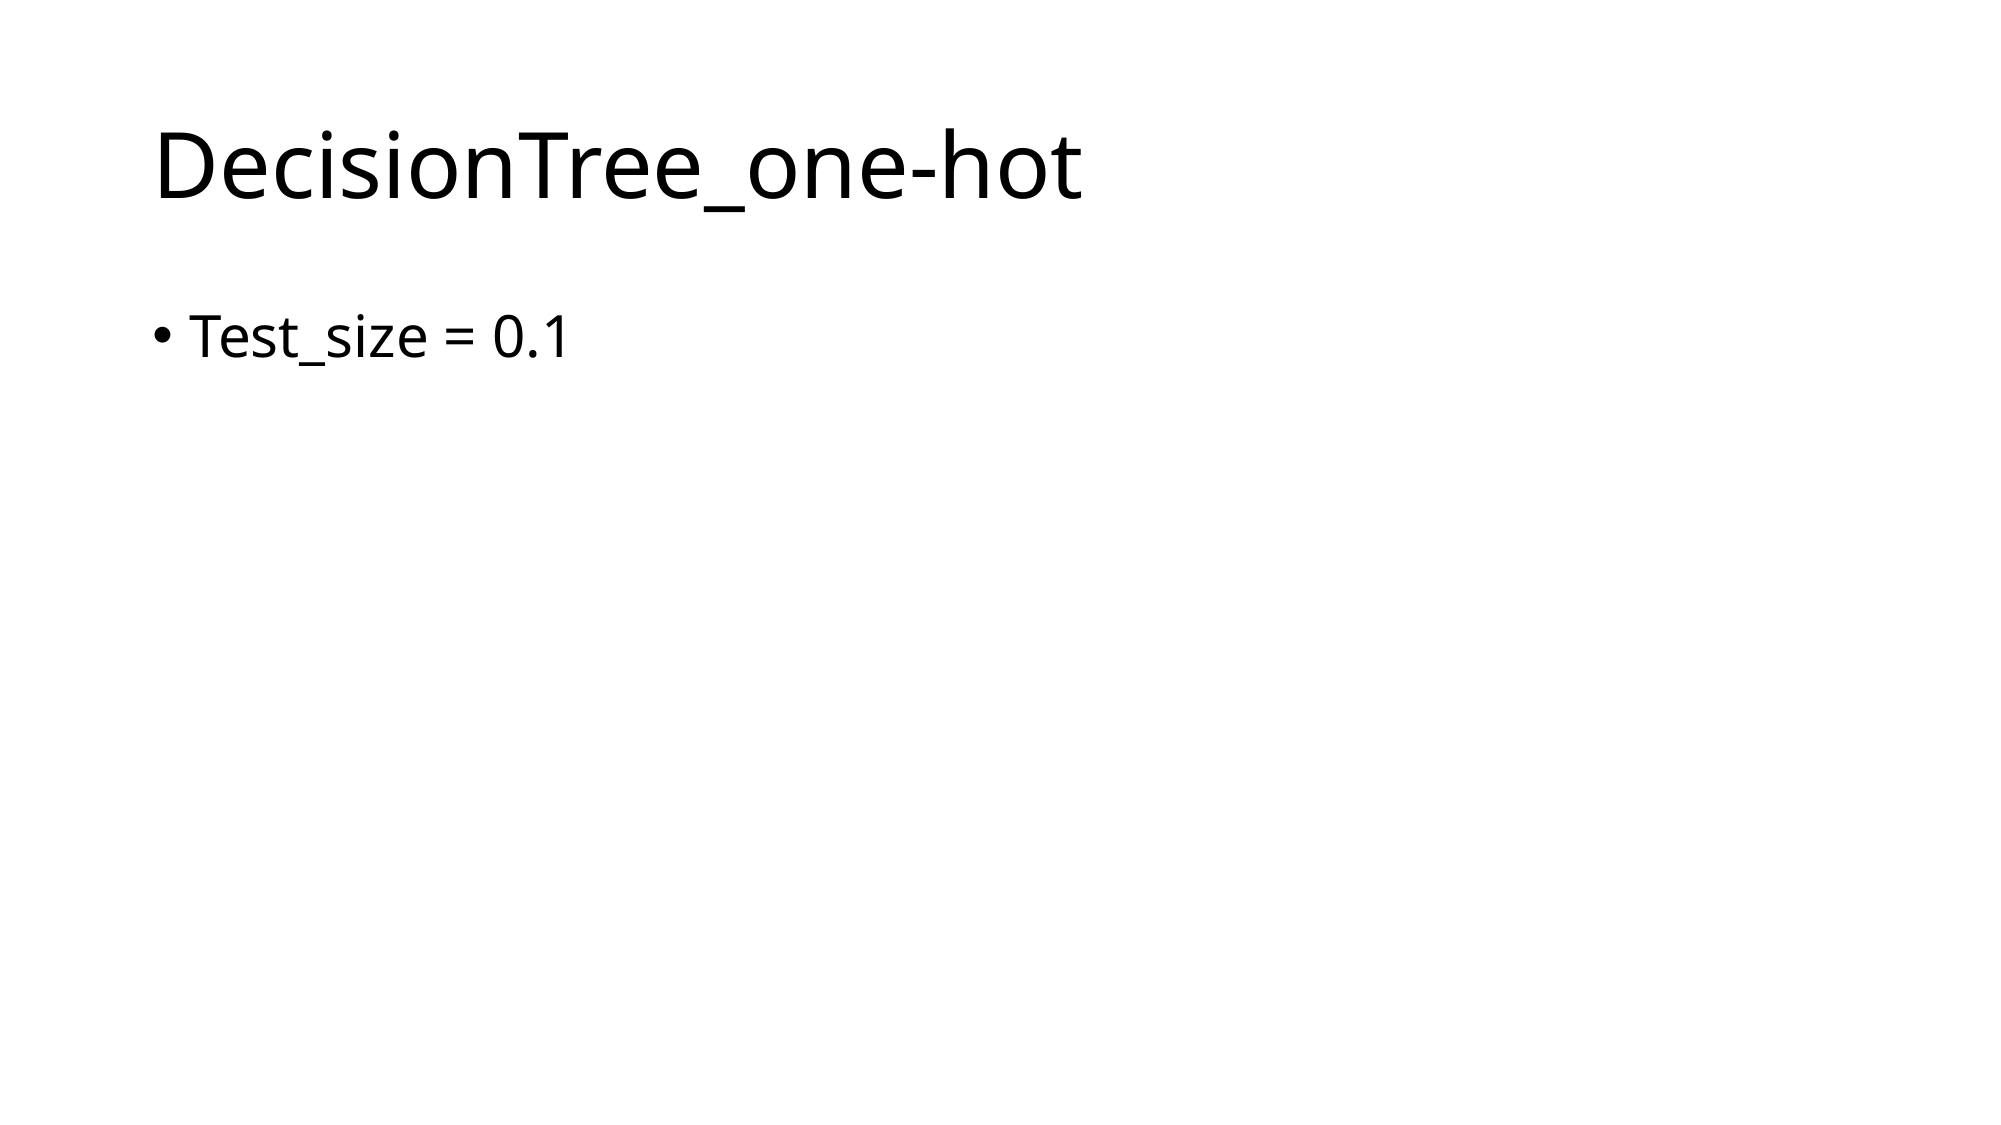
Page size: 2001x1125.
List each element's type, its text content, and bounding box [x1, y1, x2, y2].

list Test_size = 0.1 [137, 299, 1863, 1014]
title DecisionTree_one-hot [137, 59, 1863, 278]
